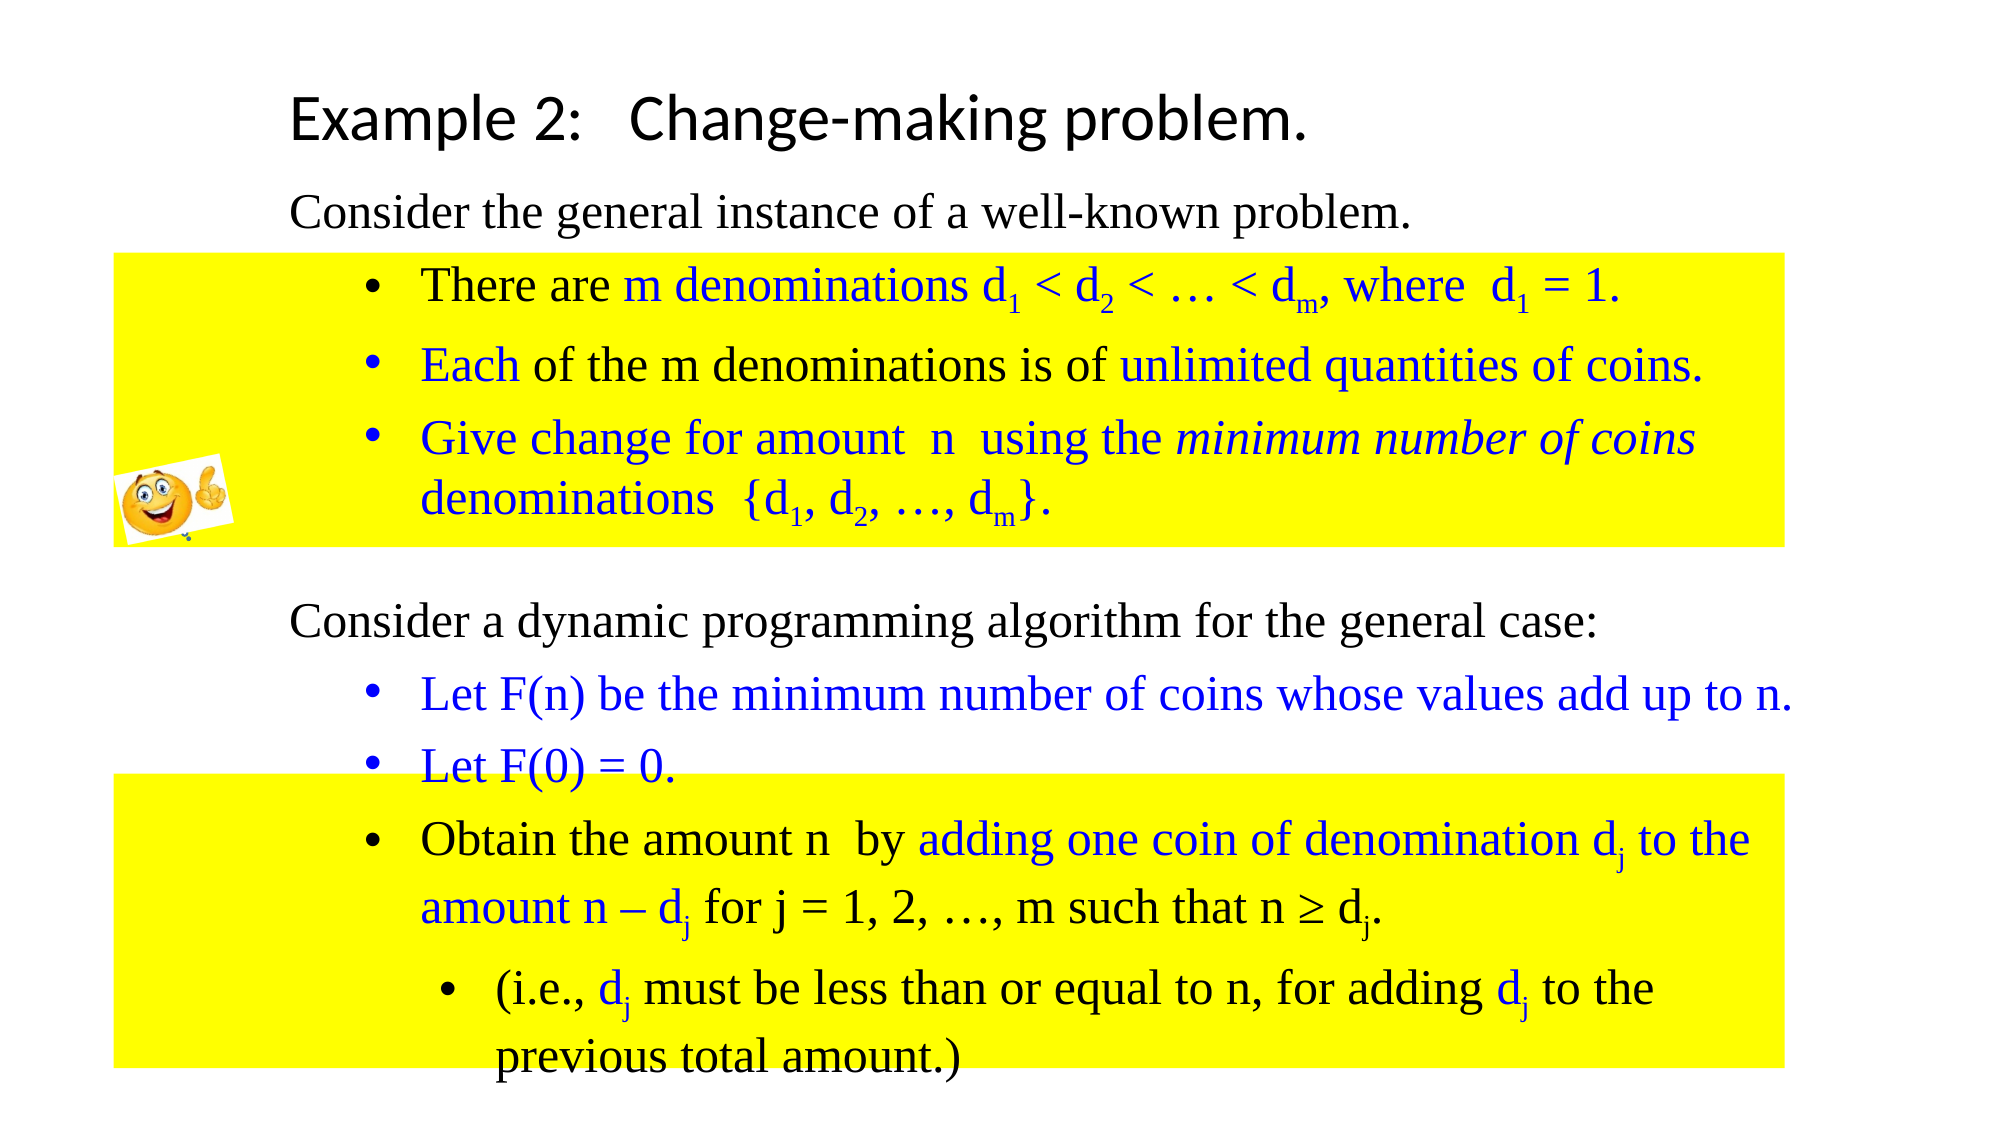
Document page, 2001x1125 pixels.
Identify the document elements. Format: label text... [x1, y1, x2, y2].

text_box [181, 534, 192, 542]
picture [114, 454, 233, 544]
text_box [113, 252, 274, 548]
text_box Example 2: Change-making problem. Consider the general instance of a well-known problem. There are m denominations d1 < d2 < … < dm, where d1 = 1. Each of the m denominations is of unlimited quantities of coins. Give change for amount n using the minimum number of coins denominations {d1, d2, …, dm}. Consider a dynamic programming algorithm for the general case: Let F(n) be the minimum number of coins whose values add up to n. Let F(0) = 0. Obtain the amount n by adding one coin of denomination dj to the amount n – dj for j = 1, 2, …, m such that n ≥ dj. (i.e., dj must be less than or equal to n, for adding dj to the previous total amount.) [274, 66, 1839, 1090]
text_box [113, 773, 274, 1069]
